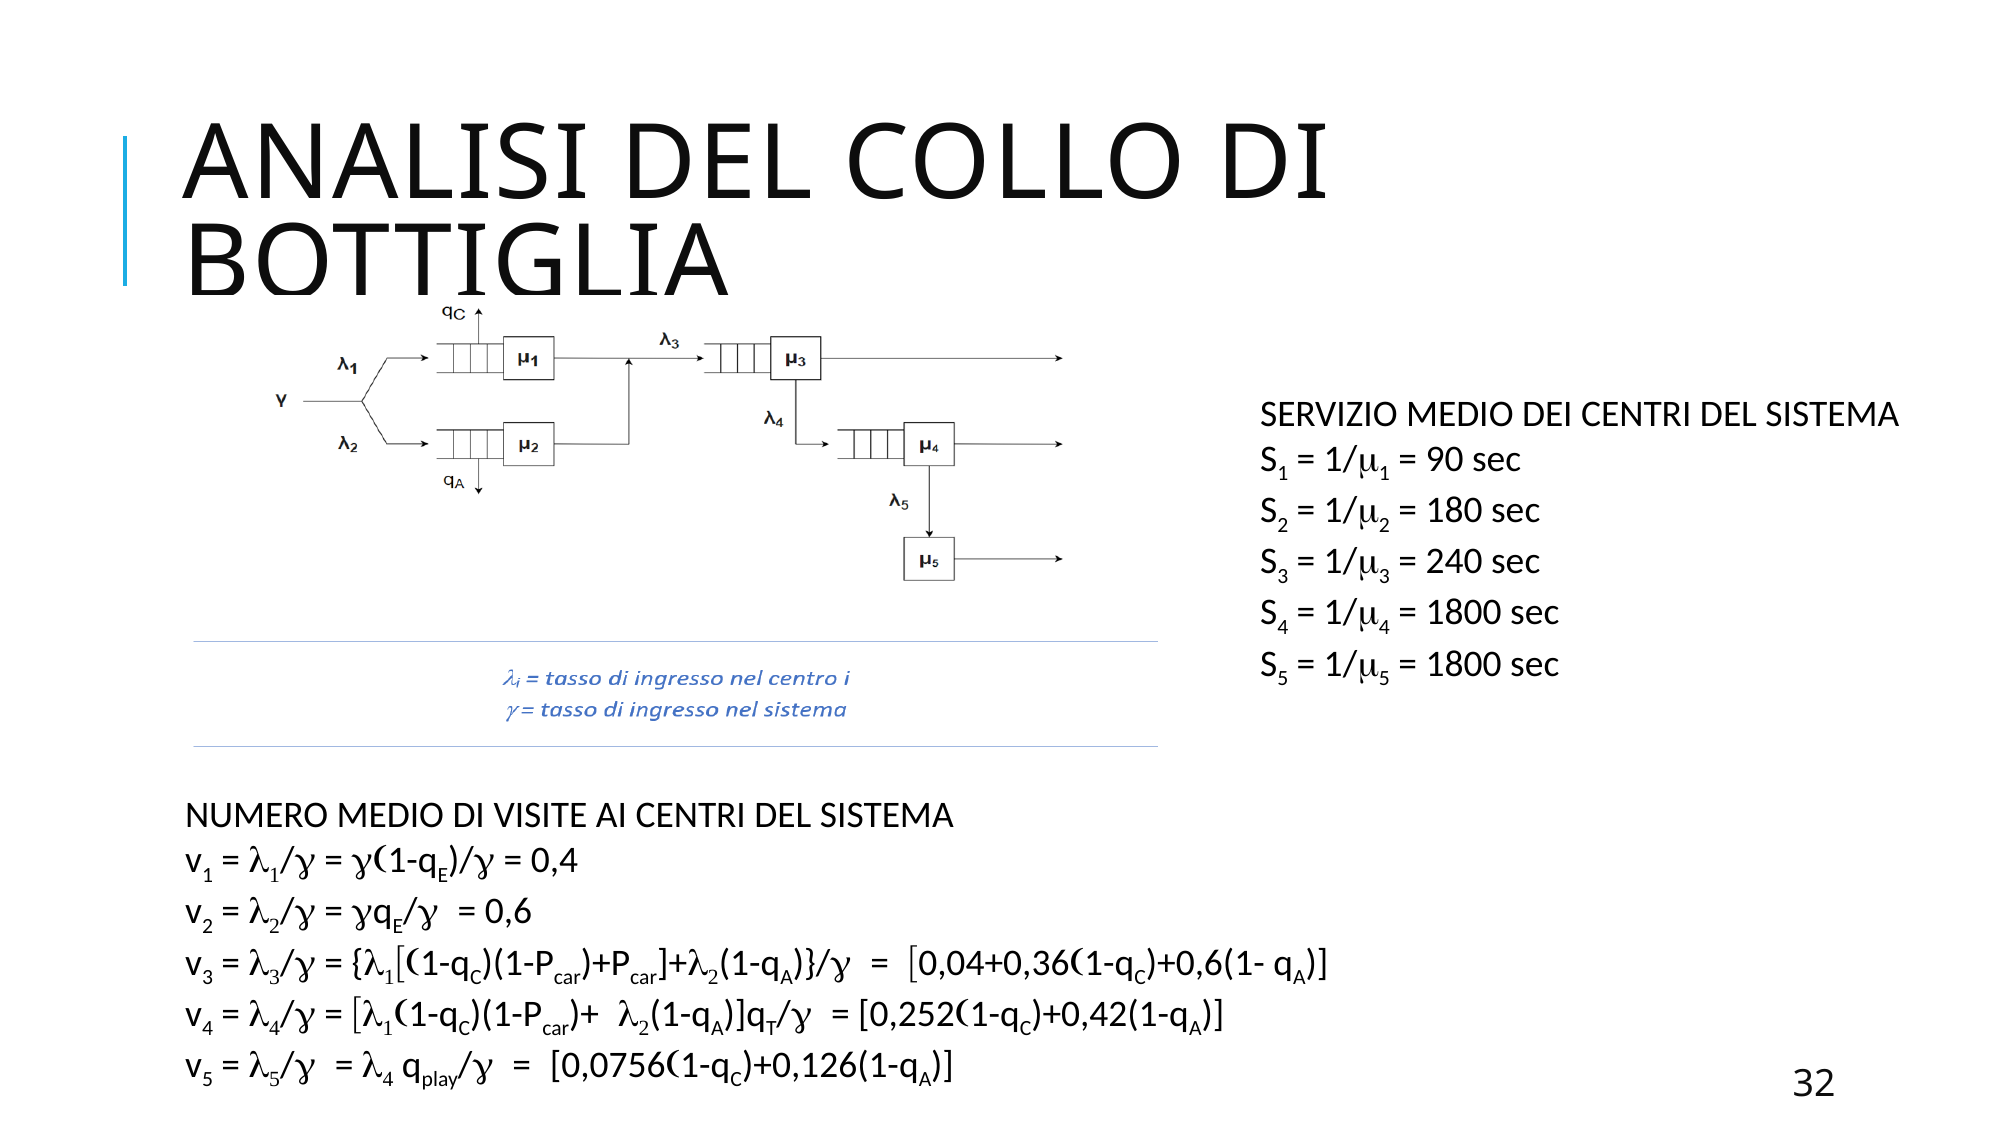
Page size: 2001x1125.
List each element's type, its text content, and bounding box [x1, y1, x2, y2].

text_box SERVIZIO MEDIO DEI CENTRI DEL SISTEMA S1 = 1/m1 = 90 sec S2 = 1/m2 = 180 sec S3 = 1/m3 = 240 sec S4 = 1/m4 = 1800 sec S5 = 1/m5 = 1800 sec [1245, 381, 1915, 698]
picture [167, 294, 1177, 753]
slide_number 32 [1777, 1061, 1938, 1107]
title ANALISI DEL COLLO DI BOTTIGLIA [168, 96, 1763, 342]
text_box NUMERO MEDIO DI VISITE AI CENTRI DEL SISTEMA v1 = l1/g = g(1-qE)/g = 0,4 v2 = l2/g = gqE/g = 0,6 v3 = l3/g = {l1[(1-qC)(1-Pcar)+Pcar]+l2(1-qA)}/g = [0,04+0,36(1-qC)+0,6(1- qA)] v4 = l4/g = [l1(1-qC)(1-Pcar)+ l2(1-qA)]qT/g = [0,252(1-qC)+0,42(1-qA)] v5 = l5/g = l4 qplay/g = [0,0756(1-qC)+0,126(1-qA)] [170, 782, 1344, 1099]
